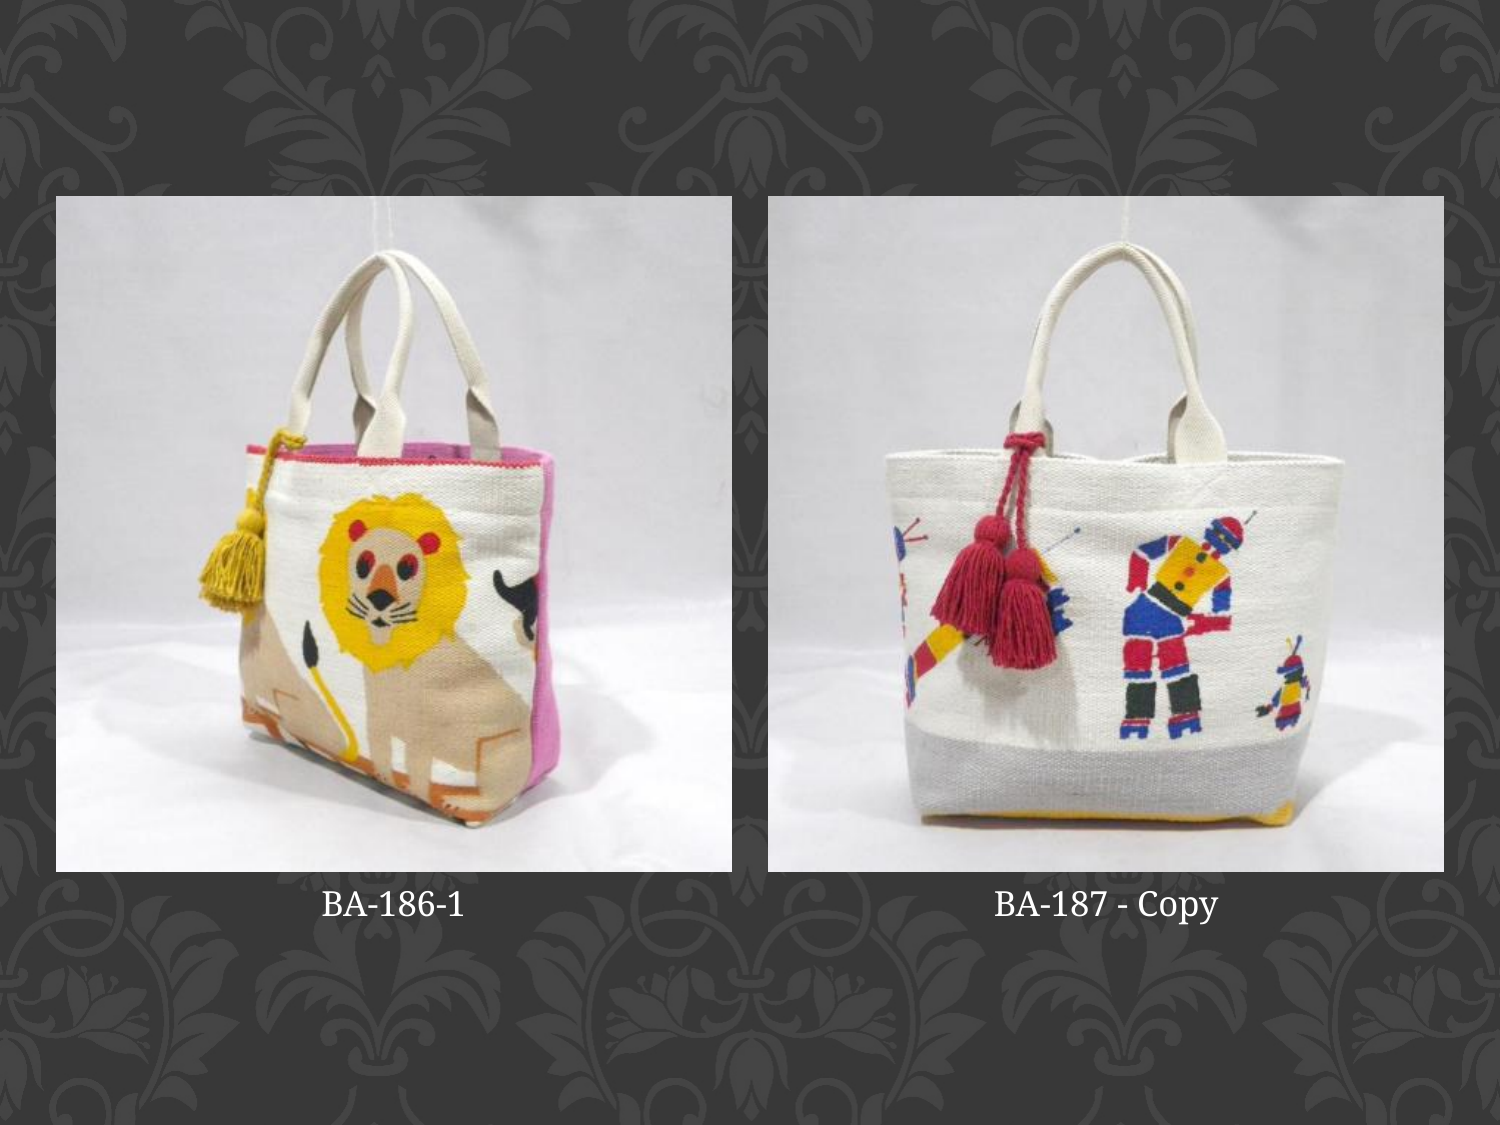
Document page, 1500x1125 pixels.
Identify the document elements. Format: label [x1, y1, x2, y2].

text_box [55, 196, 732, 931]
text_box [768, 196, 1444, 931]
